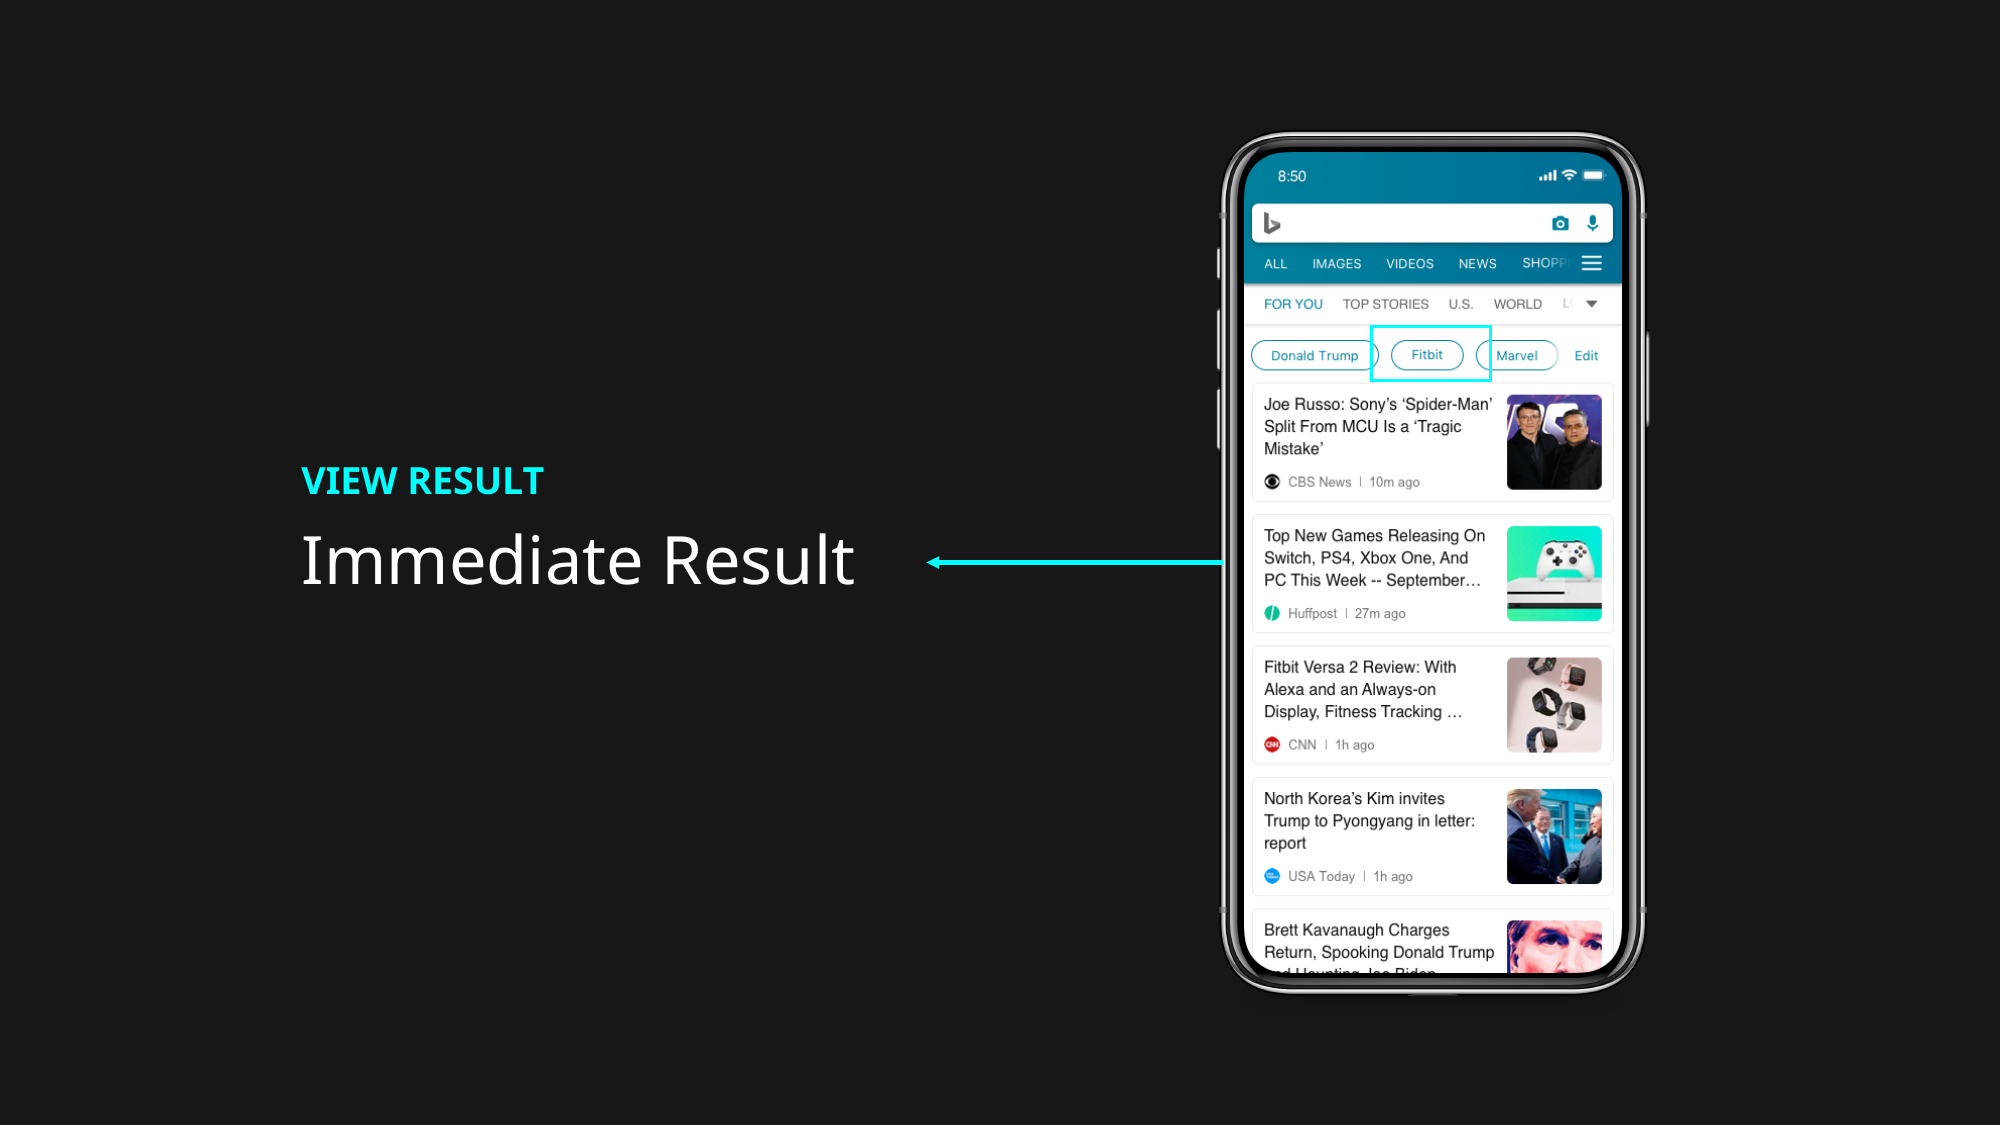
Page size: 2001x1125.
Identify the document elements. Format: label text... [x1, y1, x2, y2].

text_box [286, 449, 1223, 563]
picture [1198, 95, 1668, 1030]
title Immediate Result [286, 563, 902, 785]
